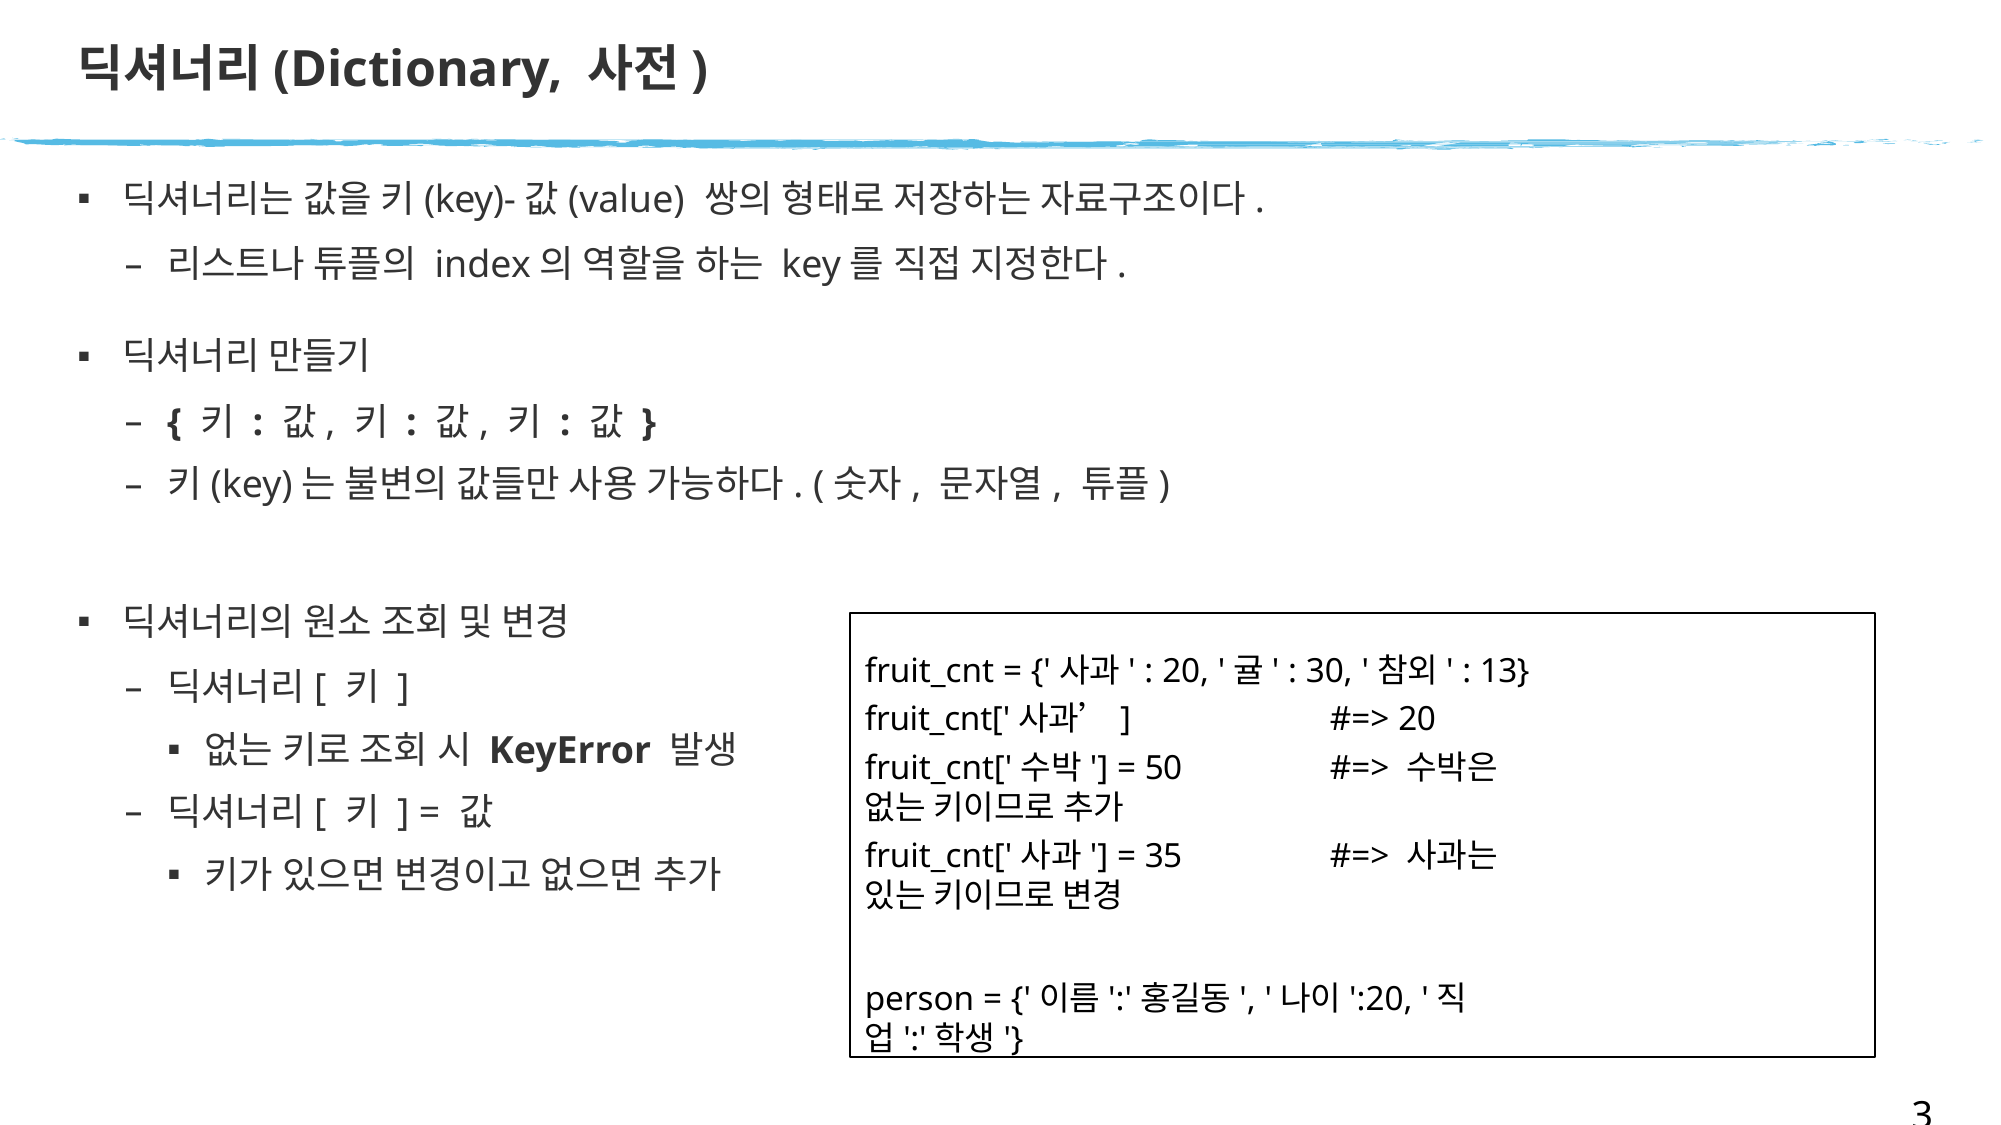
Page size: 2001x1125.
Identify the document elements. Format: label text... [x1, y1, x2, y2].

slide_number 34 [1905, 1087, 1944, 1125]
text_box 딕셔너리는 값을 키(key)-값(value) 쌍의 형태로 저장하는 자료구조이다. 리스트나 튜플의 index의 역할을 하는 key를 직접 지정한다. 딕셔너리 만들기 { 키 : 값, 키 : 값, 키 : 값 } 키(key)는 불변의 값들만 사용 가능하다. (숫자, 문자열, 튜플) [75, 148, 1717, 506]
text_box 딕셔너리의 원소 조회 및 변경 딕셔너리[ 키 ] 없는 키로 조회 시 KeyError 발생 딕셔너리[ 키 ] = 값 키가 있으면 변경이고 없으면 추가 [75, 571, 796, 896]
title 딕셔너리(Dictionary, 사전) [75, 34, 1700, 148]
text_box fruit_cnt = {'사과' : 20, '귤' : 30, '참외' : 13} fruit_cnt['사과’] #=> 20 fruit_cnt['수박'] = 50 #=> 수박은 없는 키이므로 추가 fruit_cnt['사과'] = 35 #=> 사과는 있는 키이므로 변경 person = {'이름':'홍길동', '나이':20, '직업':'학생'} [849, 612, 1875, 1058]
